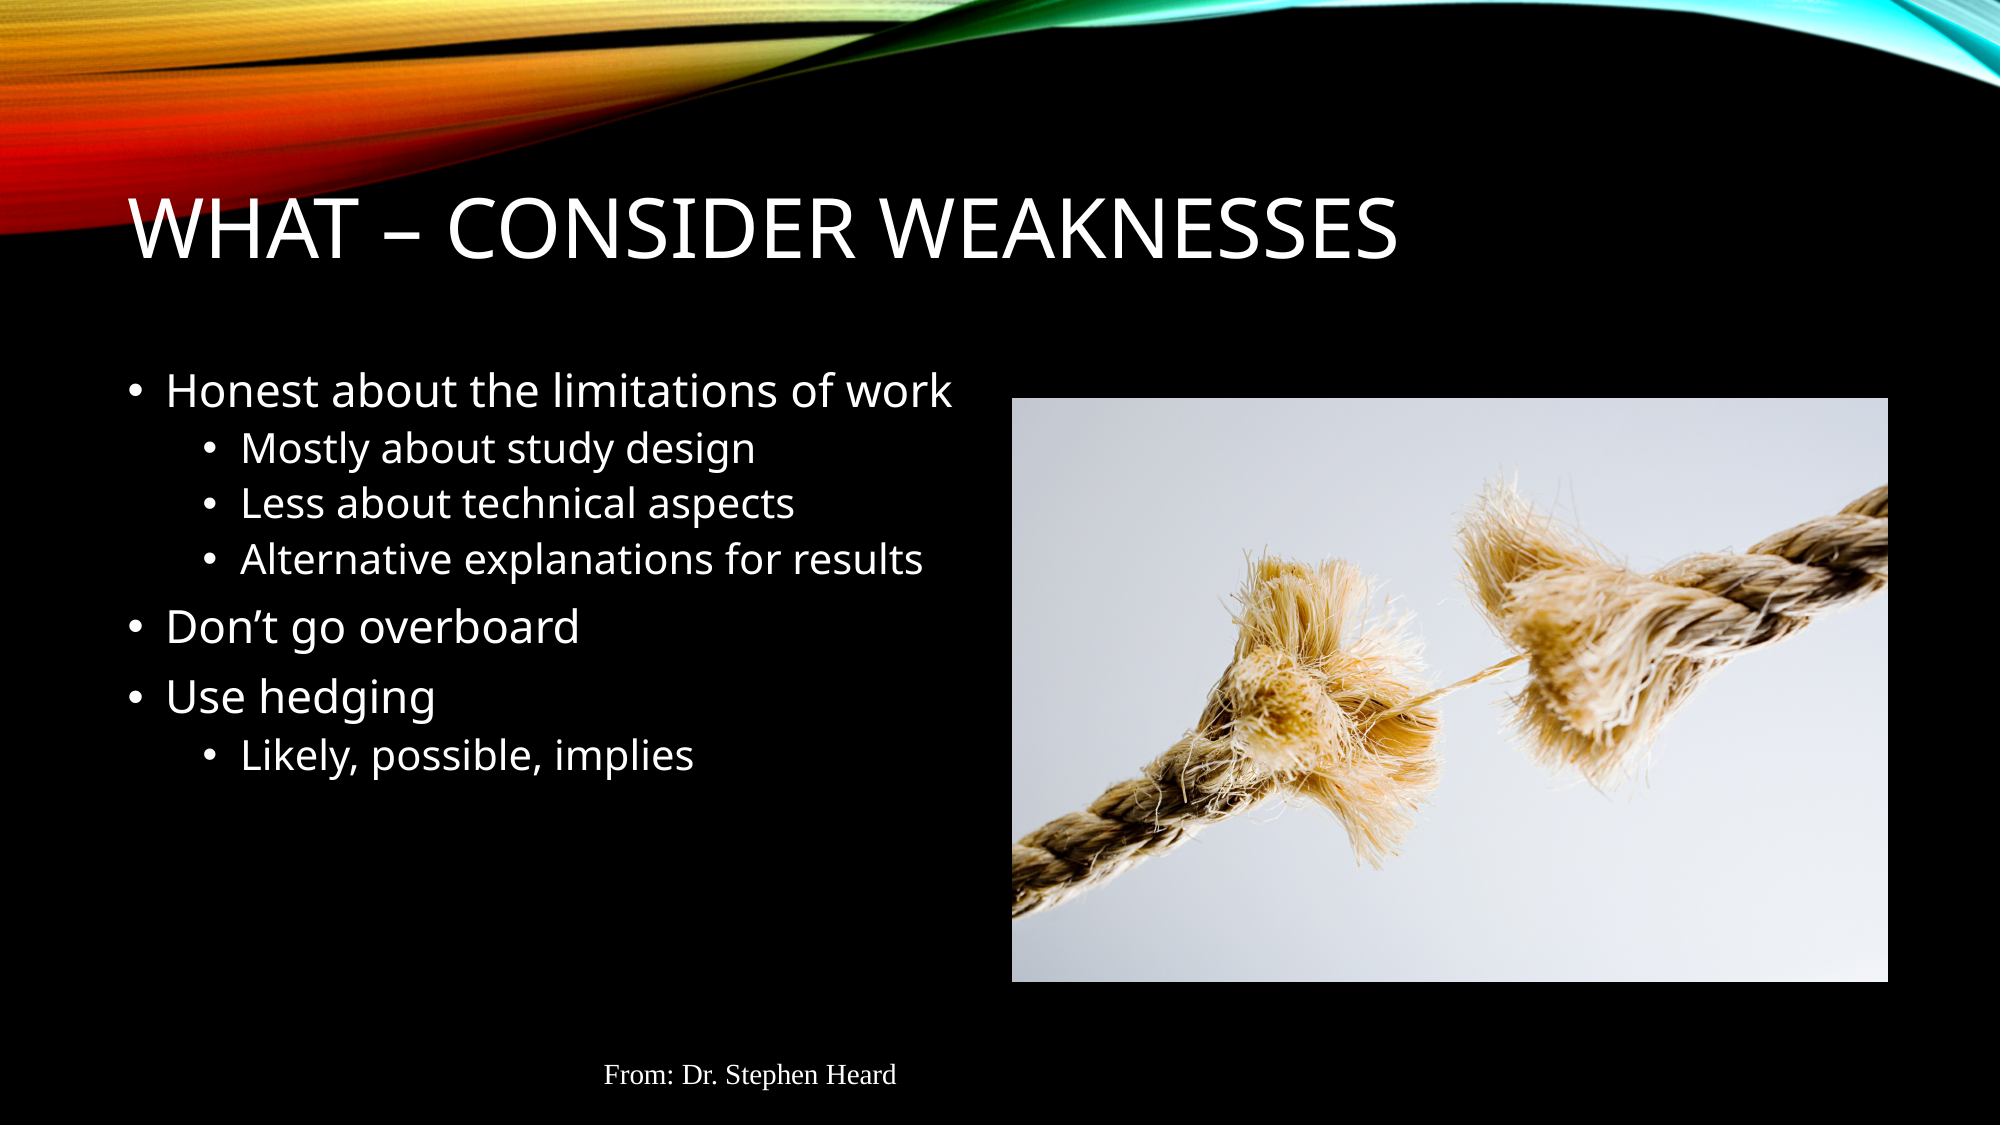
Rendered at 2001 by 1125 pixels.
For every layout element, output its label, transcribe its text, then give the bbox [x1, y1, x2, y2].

title What – Consider Weaknesses [112, 125, 1888, 338]
list Honest about the limitations of work Mostly about study design Less about technical aspects Alternative explanations for results Don’t go overboard Use hedging Likely, possible, implies [112, 360, 988, 1021]
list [1012, 397, 1888, 982]
picture [0, 0, 2000, 237]
footer From: Dr. Stephen Heard [112, 1042, 1388, 1103]
